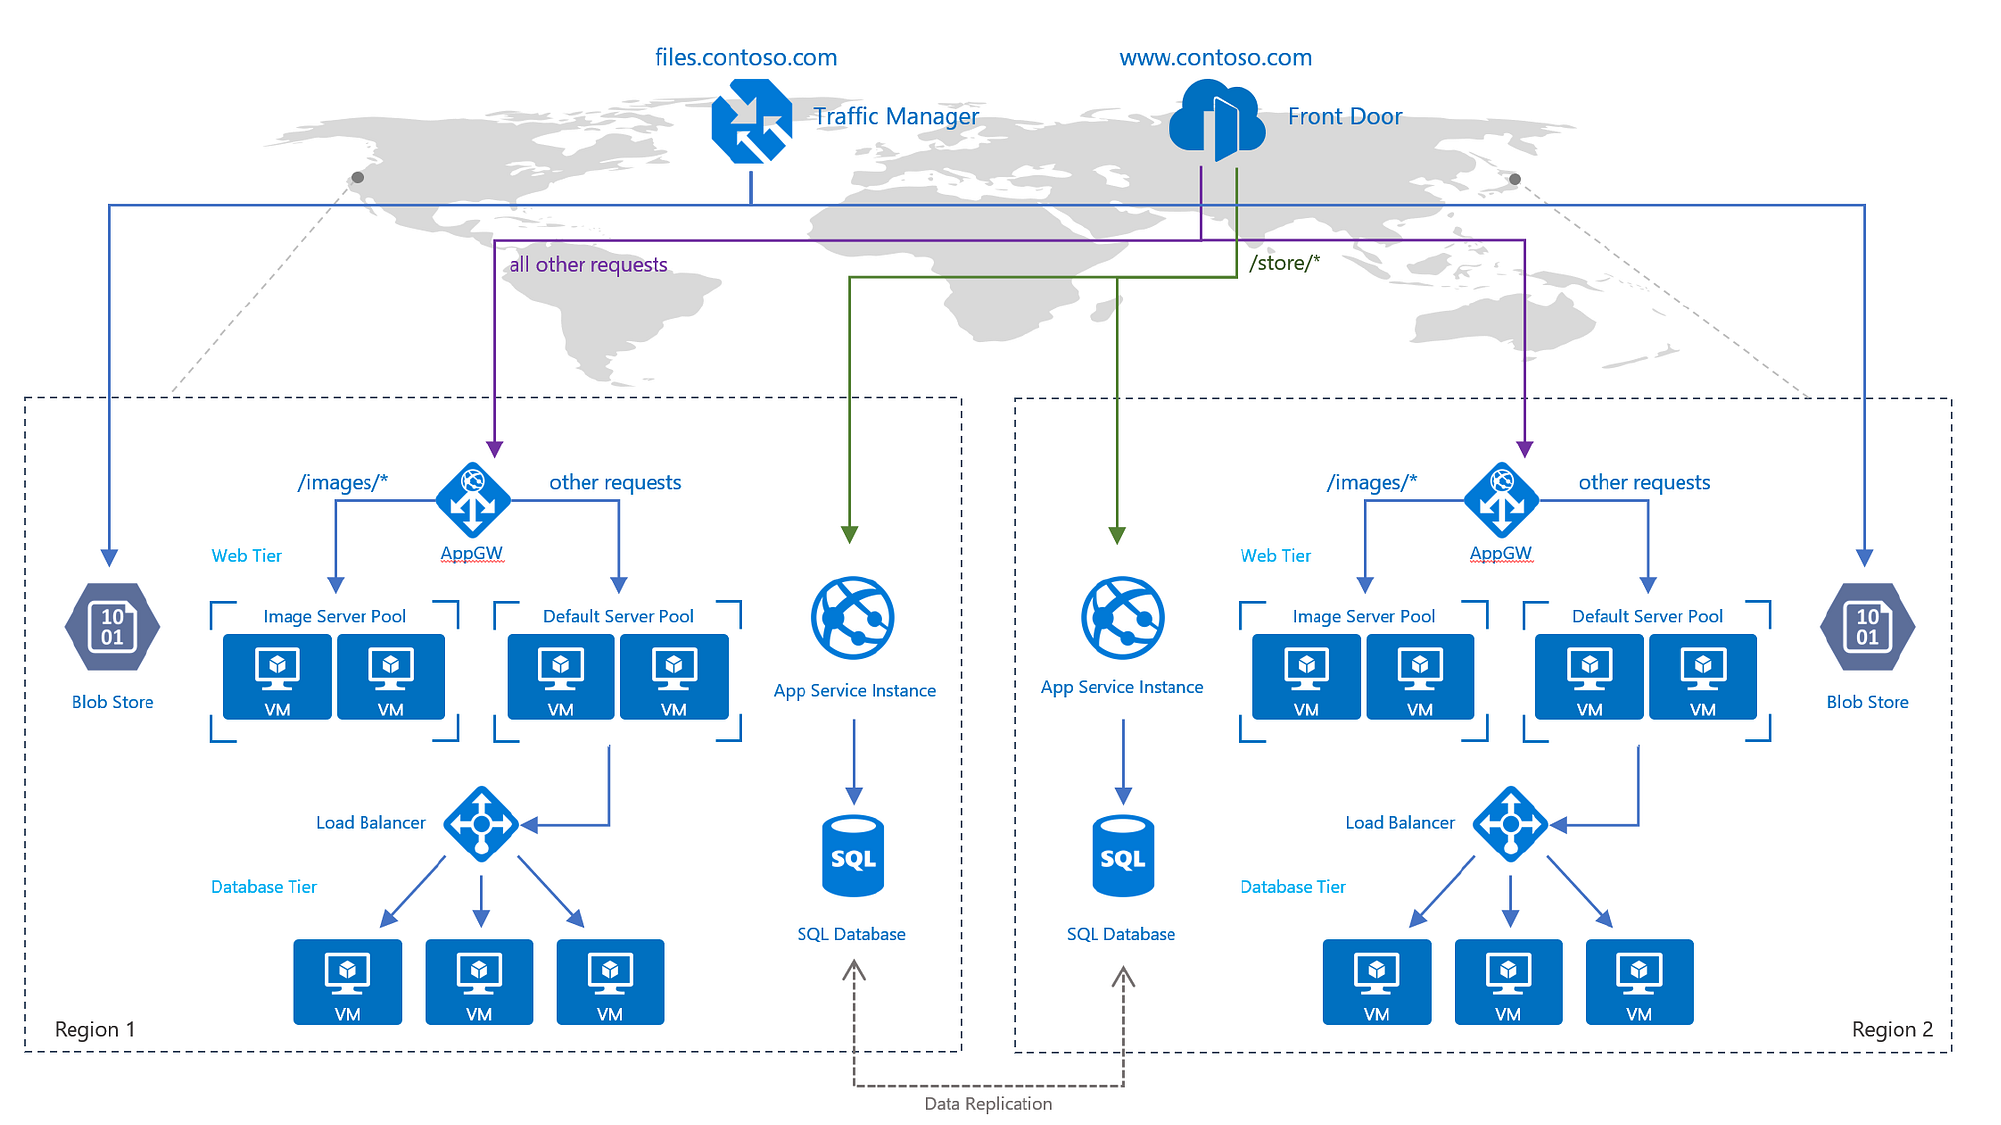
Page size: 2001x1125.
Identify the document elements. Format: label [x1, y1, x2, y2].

list [0, 34, 1973, 1125]
